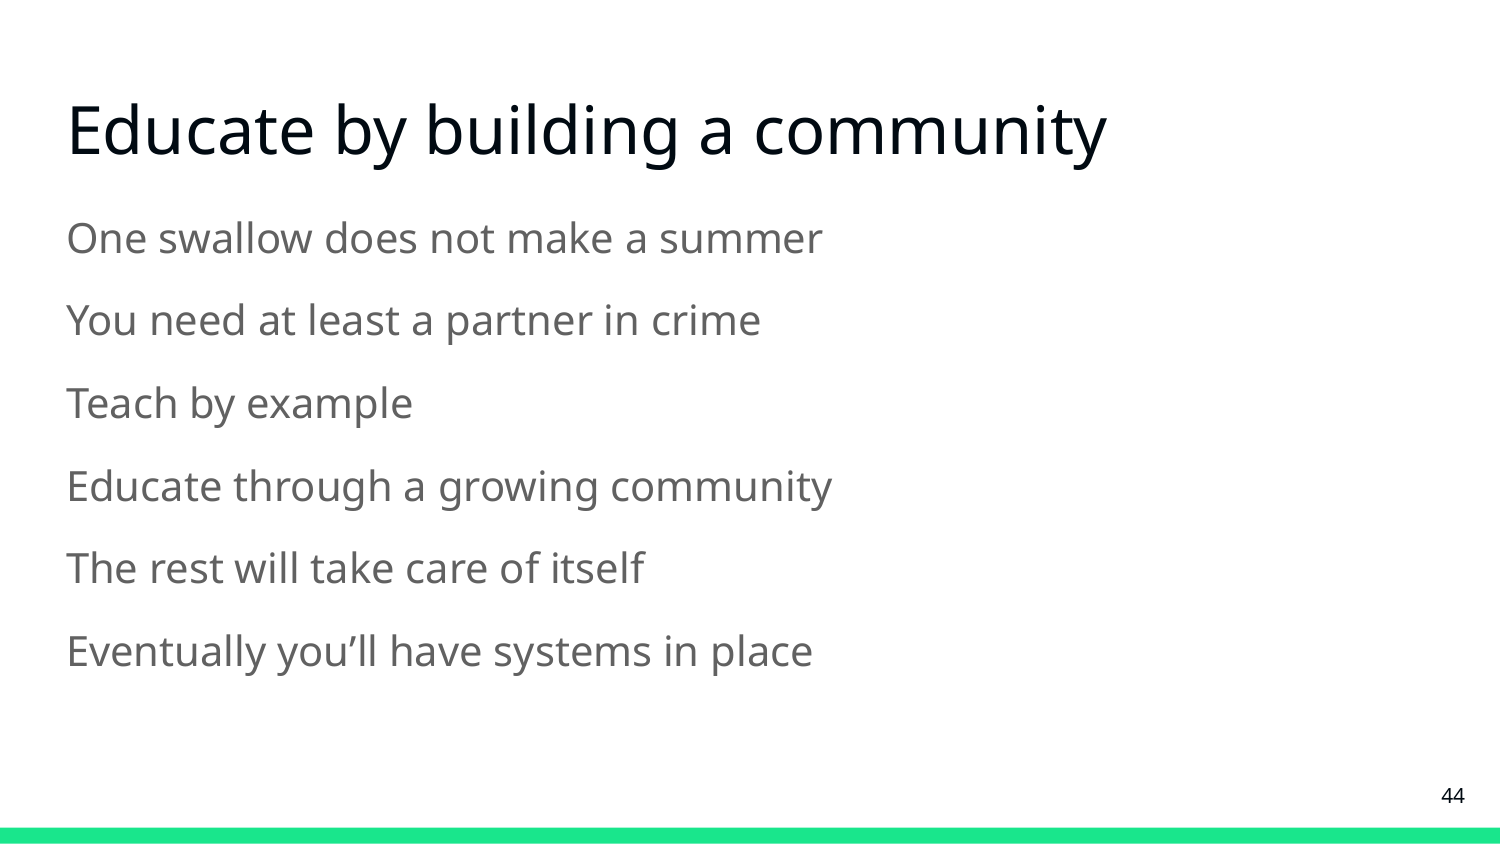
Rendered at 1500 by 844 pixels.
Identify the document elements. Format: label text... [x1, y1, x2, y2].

title Educate by building a community [51, 72, 1449, 167]
list One swallow does not make a summer You need at least a partner in crime Teach by example Educate through a growing community The rest will take care of itself Eventually you’ll have systems in place [51, 189, 1449, 750]
slide_number ‹#› [1389, 764, 1480, 830]
